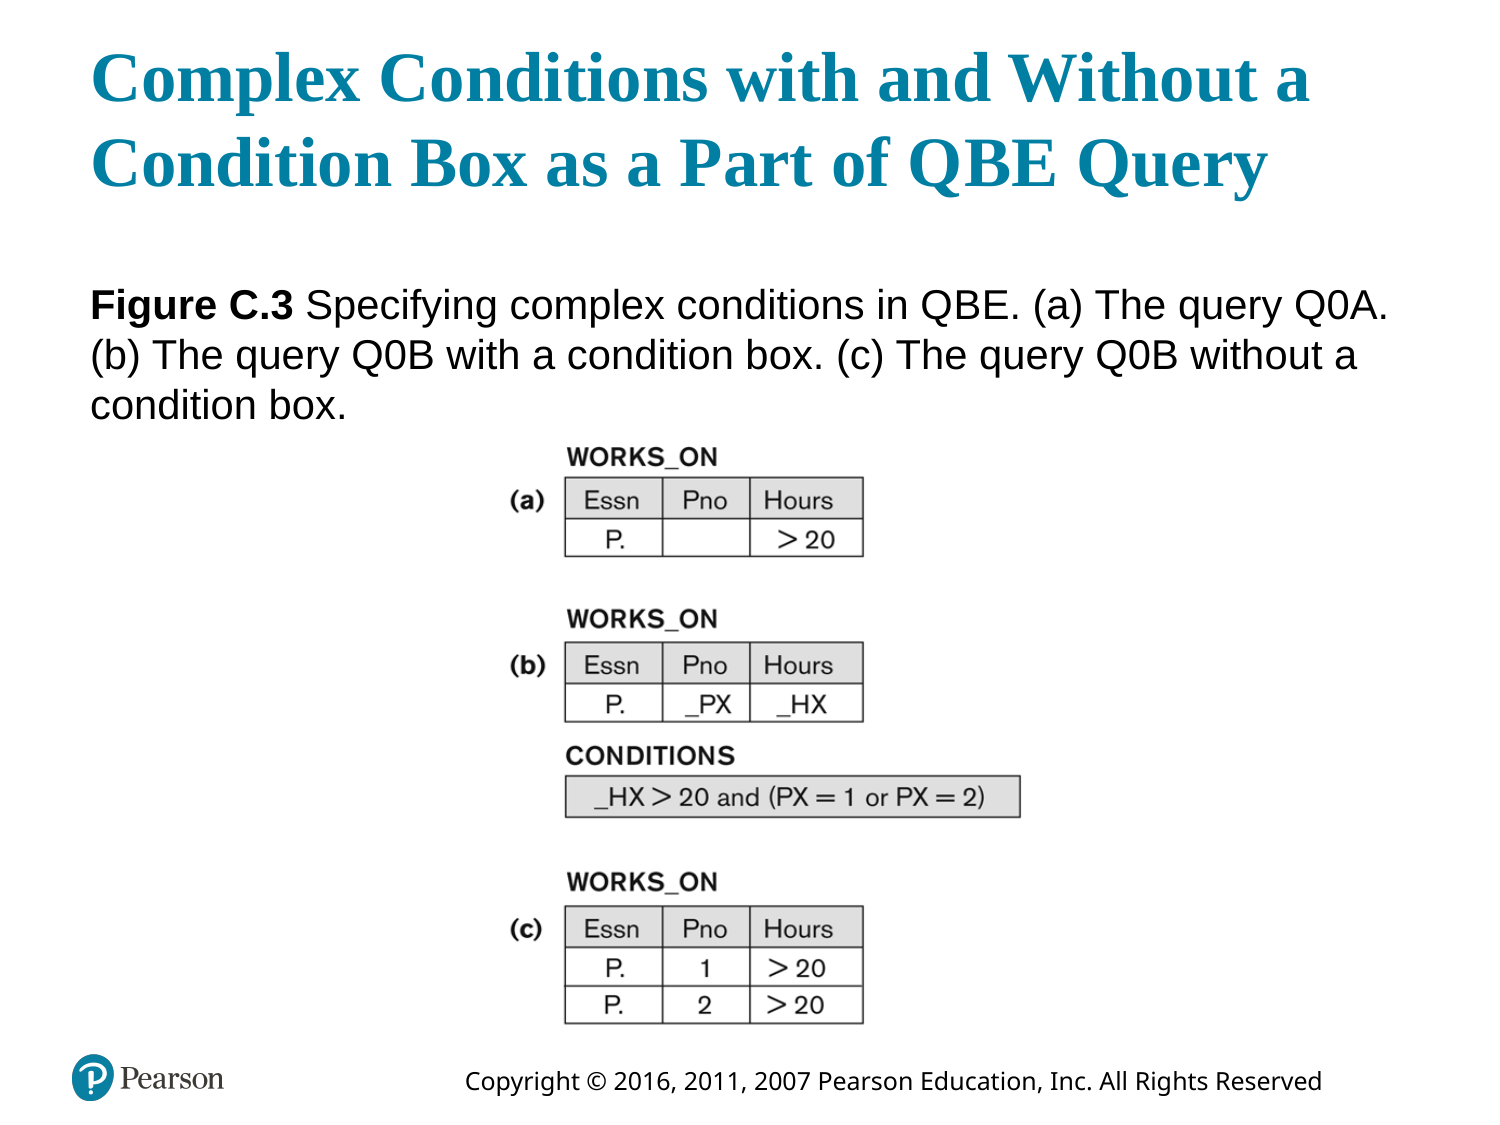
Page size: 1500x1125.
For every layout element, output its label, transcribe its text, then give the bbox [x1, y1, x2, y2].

picture [477, 446, 1023, 1032]
list Figure C.3 Specifying complex conditions in Q B E. (a) The query Q0A. (b) The query Q0B with a condition box. (c) The query Q0B without a condition box. [75, 262, 1425, 422]
picture [98, 1054, 224, 1101]
title Complex Conditions with and Without a Condition Box as a Part of Q B E Query [75, 35, 1425, 216]
picture [80, 1063, 106, 1088]
picture [72, 1087, 83, 1101]
picture [72, 1054, 88, 1070]
